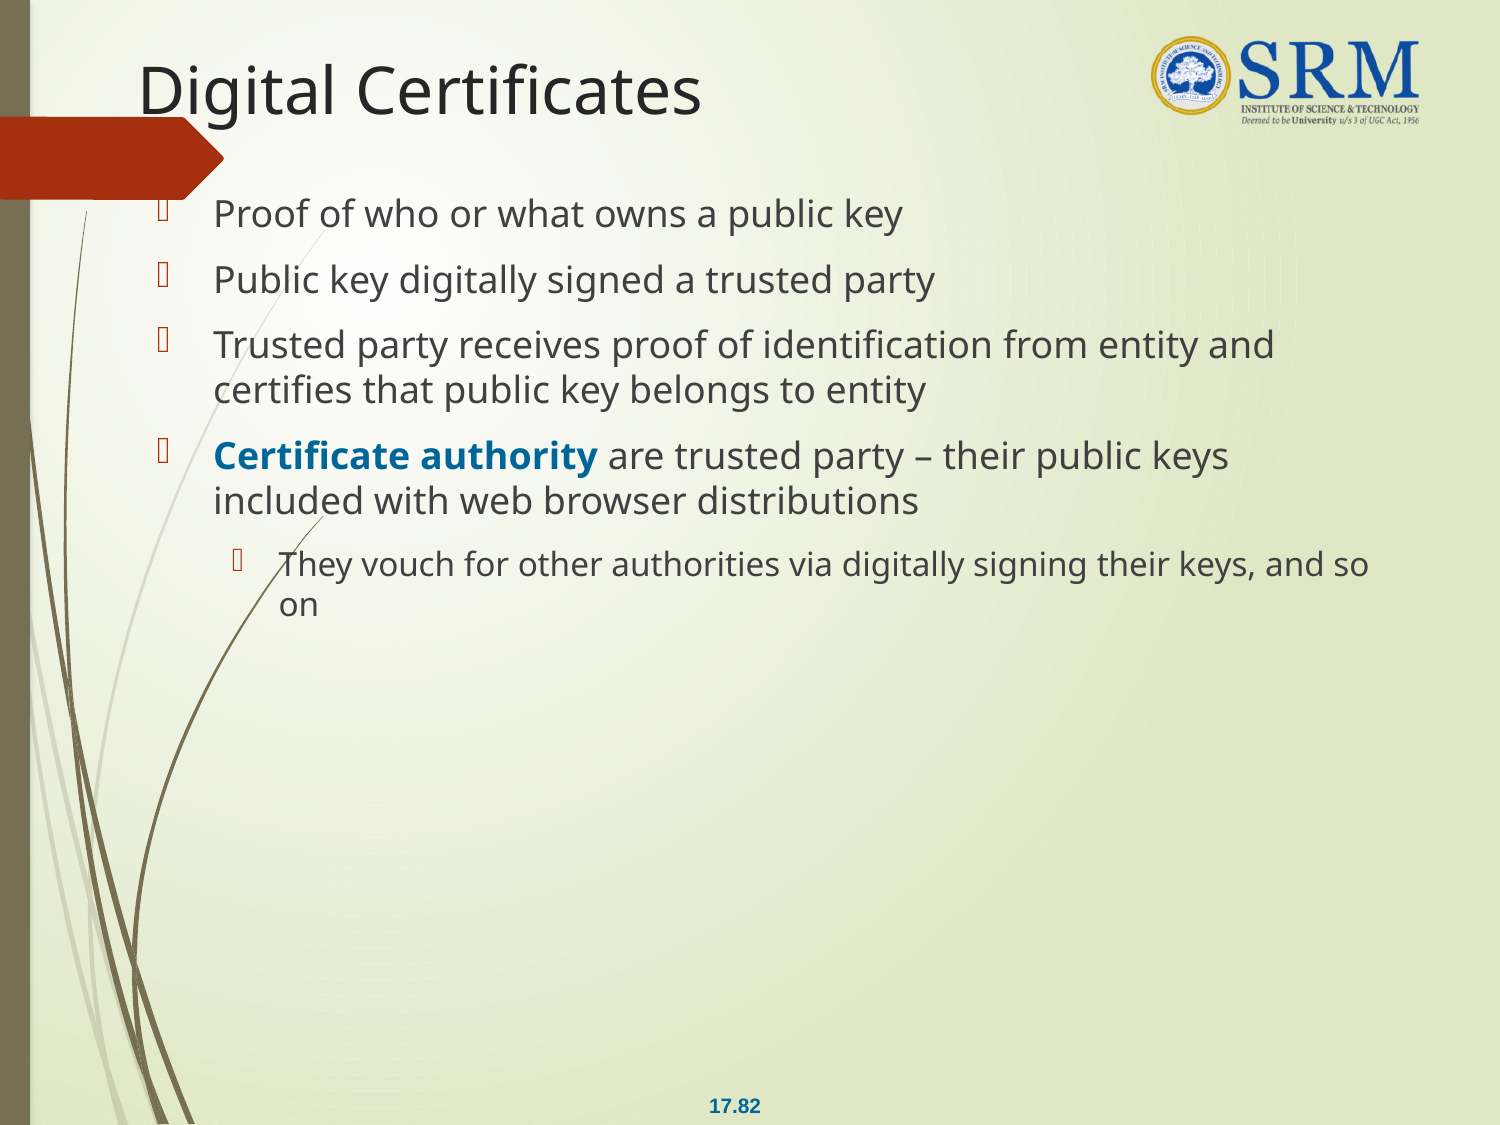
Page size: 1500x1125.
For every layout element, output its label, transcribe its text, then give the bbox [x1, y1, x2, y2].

list Proof of who or what owns a public key Public key digitally signed a trusted party Trusted party receives proof of identification from entity and certifies that public key belongs to entity Certificate authority are trusted party – their public keys included with web browser distributions They vouch for other authorities via digitally signing their keys, and so on [141, 182, 1396, 926]
picture [1151, 36, 1419, 125]
title Digital Certificates [122, 40, 1416, 136]
